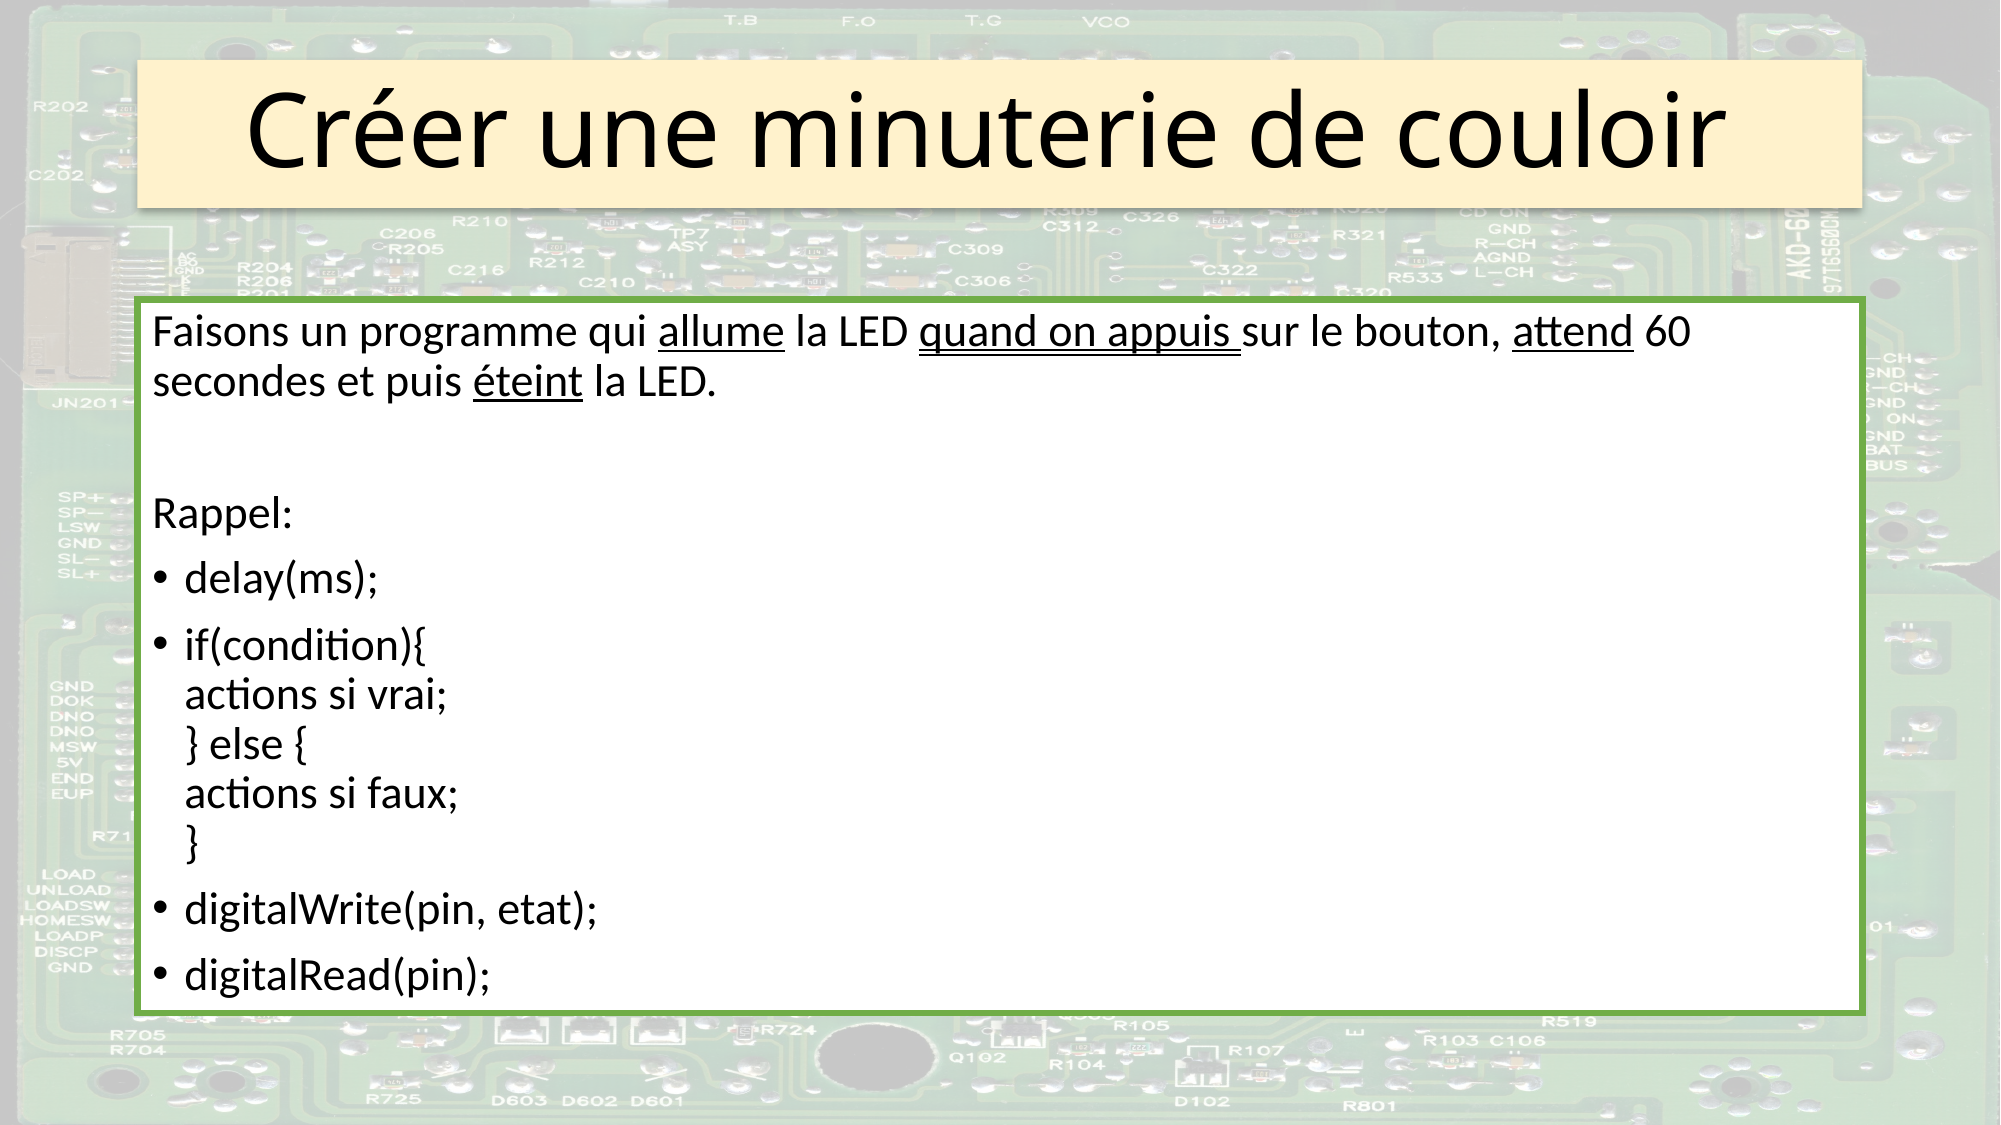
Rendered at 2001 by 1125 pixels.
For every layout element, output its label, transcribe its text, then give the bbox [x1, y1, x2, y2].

list Faisons un programme qui allume la LED quand on appuis sur le bouton, attend 60 secondes et puis éteint la LED. Rappel: delay(ms); if(condition){ actions si vrai; } else { actions si faux; } digitalWrite(pin, etat); digitalRead(pin); [136, 298, 1863, 1014]
title Créer une minuterie de couloir [137, 59, 1863, 208]
